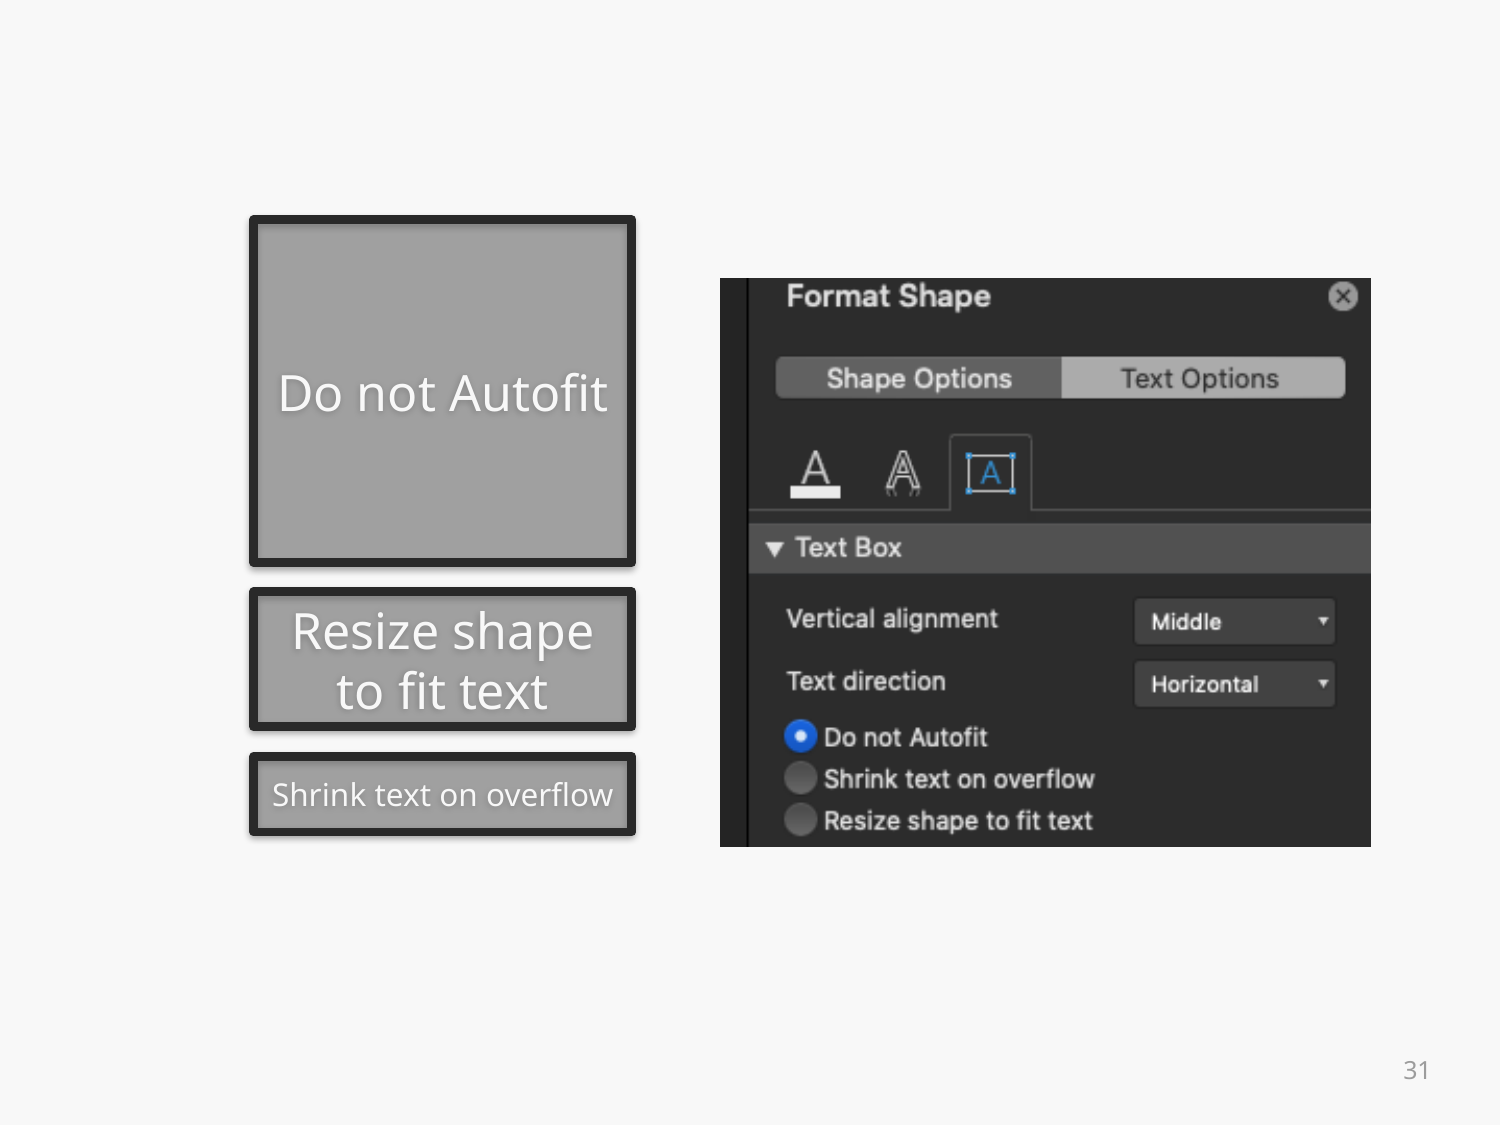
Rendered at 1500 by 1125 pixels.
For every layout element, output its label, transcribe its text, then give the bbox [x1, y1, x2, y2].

text_box Do not Autofit [253, 219, 633, 563]
text_box Resize shape to fit text [253, 591, 633, 728]
picture [720, 277, 1371, 848]
text_box Shrink text on overflow [253, 756, 633, 833]
slide_number 31 [1109, 1041, 1447, 1102]
